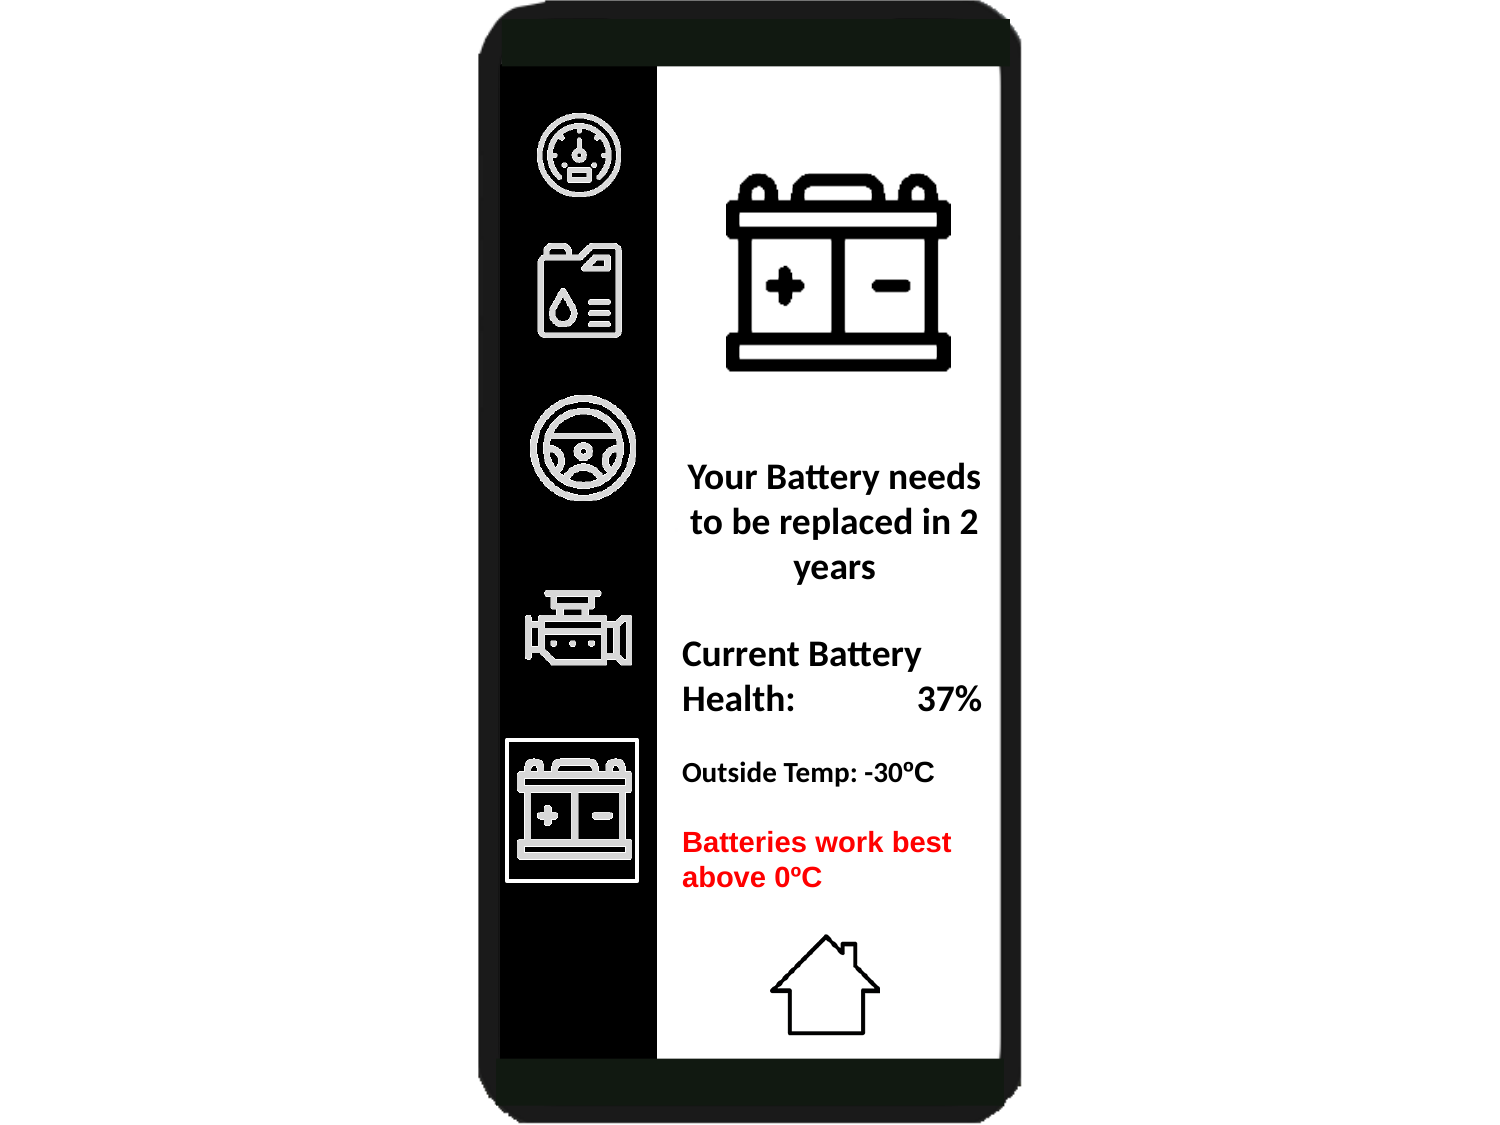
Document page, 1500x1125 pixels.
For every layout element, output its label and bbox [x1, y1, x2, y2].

picture [477, 0, 1023, 1125]
